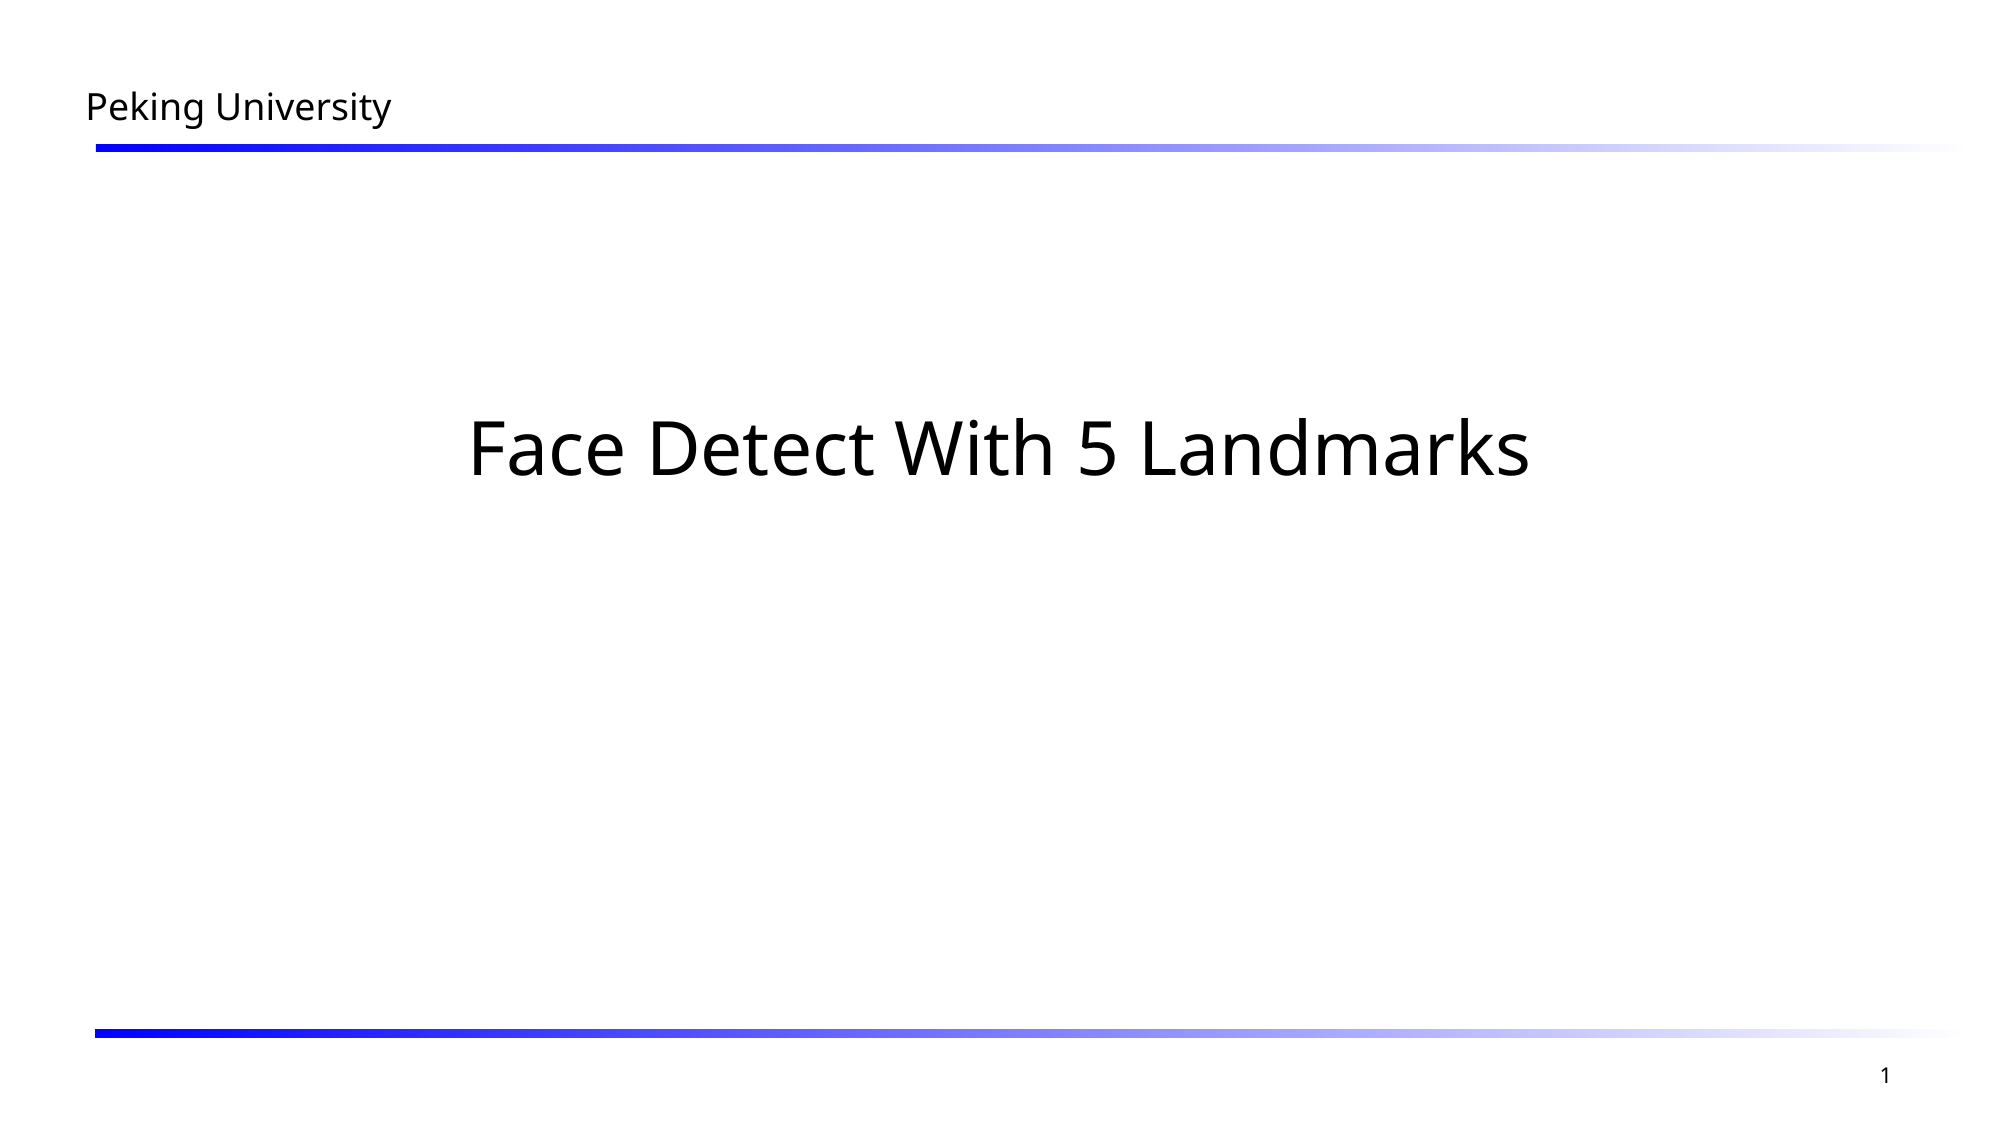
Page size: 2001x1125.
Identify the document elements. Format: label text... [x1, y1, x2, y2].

slide_number 1 [1440, 1046, 1908, 1107]
title Face Detect With 5 Landmarks [128, 393, 1872, 785]
